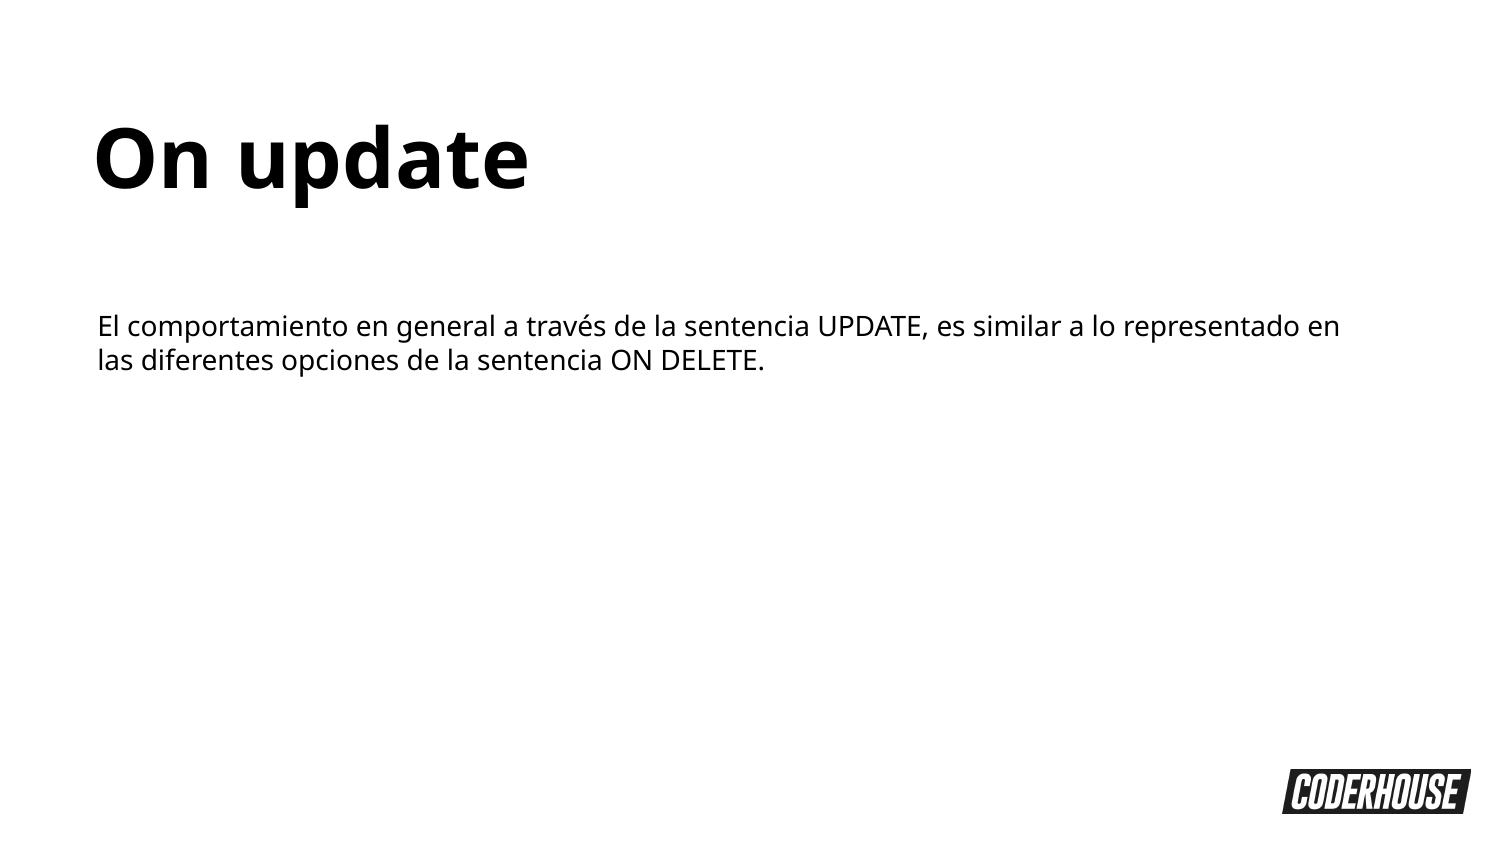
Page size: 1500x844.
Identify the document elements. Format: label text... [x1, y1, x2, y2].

text_box El comportamiento en general a través de la sentencia UPDATE, es similar a lo representado en las diferentes opciones de la sentencia ON DELETE. [82, 293, 1400, 390]
picture [1281, 769, 1471, 814]
text_box On update [77, 101, 1414, 222]
